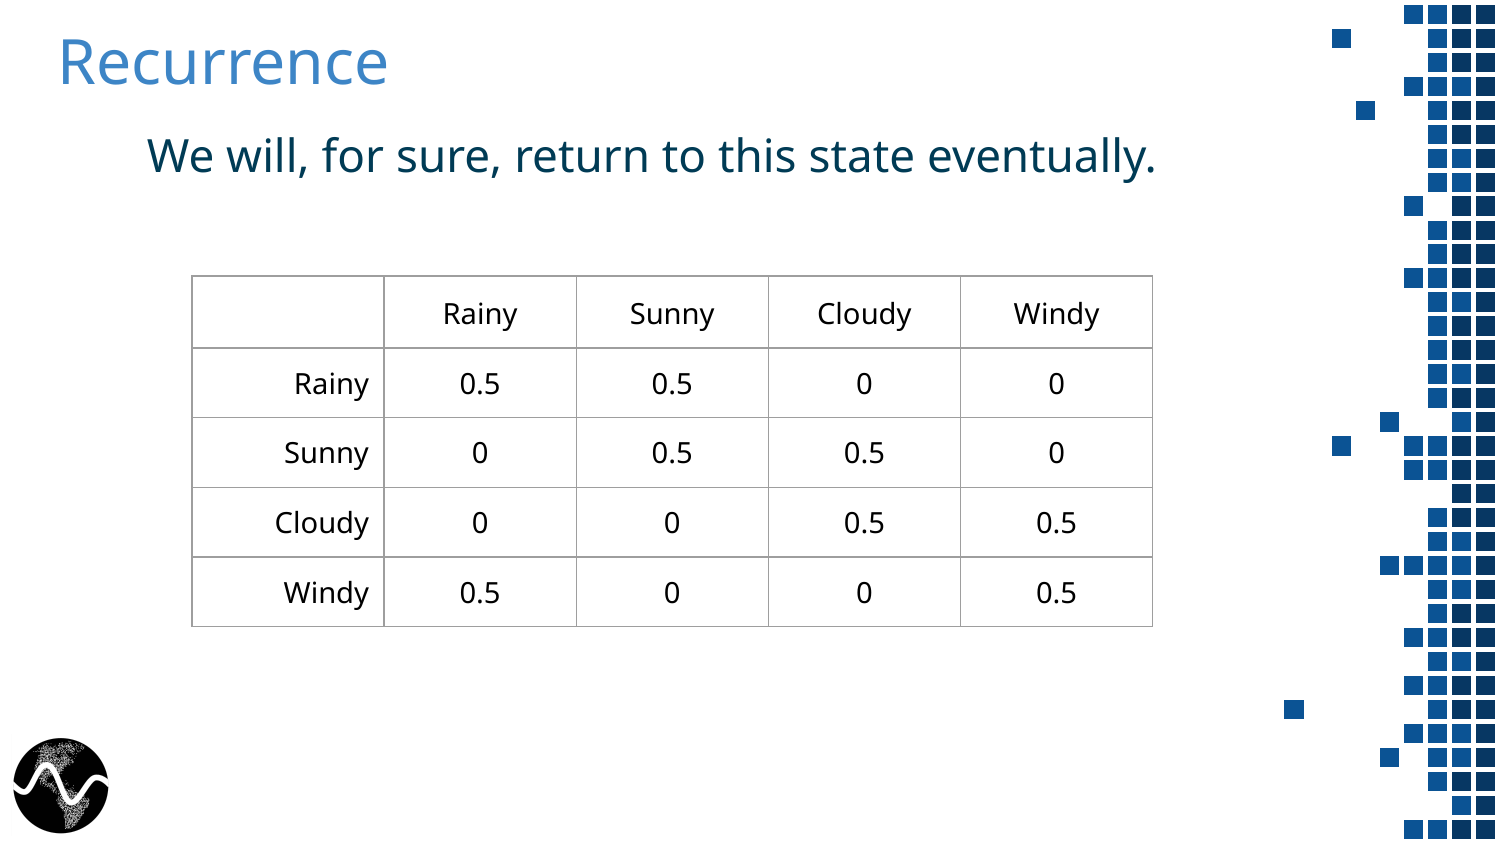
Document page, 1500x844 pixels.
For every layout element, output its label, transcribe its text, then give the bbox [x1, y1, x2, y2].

table_header [193, 277, 383, 347]
table_cell Sunny [193, 418, 383, 487]
table_cell 0 [769, 558, 960, 626]
table_cell 0.5 [577, 418, 768, 487]
table_cell 0.5 [961, 558, 1152, 626]
table_cell Windy [193, 558, 383, 626]
table_cell Cloudy [193, 488, 383, 556]
table_cell 0.5 [961, 488, 1152, 556]
table_cell 0 [577, 488, 768, 556]
table_header Rainy [385, 277, 576, 347]
table_cell 0 [961, 349, 1152, 417]
table_cell Rainy [193, 349, 383, 417]
table_header Cloudy [769, 277, 960, 347]
table_cell 0 [385, 418, 576, 487]
table_cell 0.5 [385, 349, 576, 417]
table_cell 0.5 [385, 558, 576, 626]
table_cell 0 [577, 558, 768, 626]
title Recurrence [42, 20, 1152, 112]
table_cell 0 [961, 418, 1152, 487]
table_header Windy [961, 277, 1152, 347]
table_cell 0.5 [577, 349, 768, 417]
list We will, for sure, return to this state eventually. [131, 111, 1257, 826]
table_header Sunny [577, 277, 768, 347]
table_cell 0.5 [769, 418, 960, 487]
table_cell 0.5 [769, 488, 960, 556]
table_cell 0 [385, 488, 576, 556]
table_cell 0 [769, 349, 960, 417]
picture [10, 734, 112, 836]
